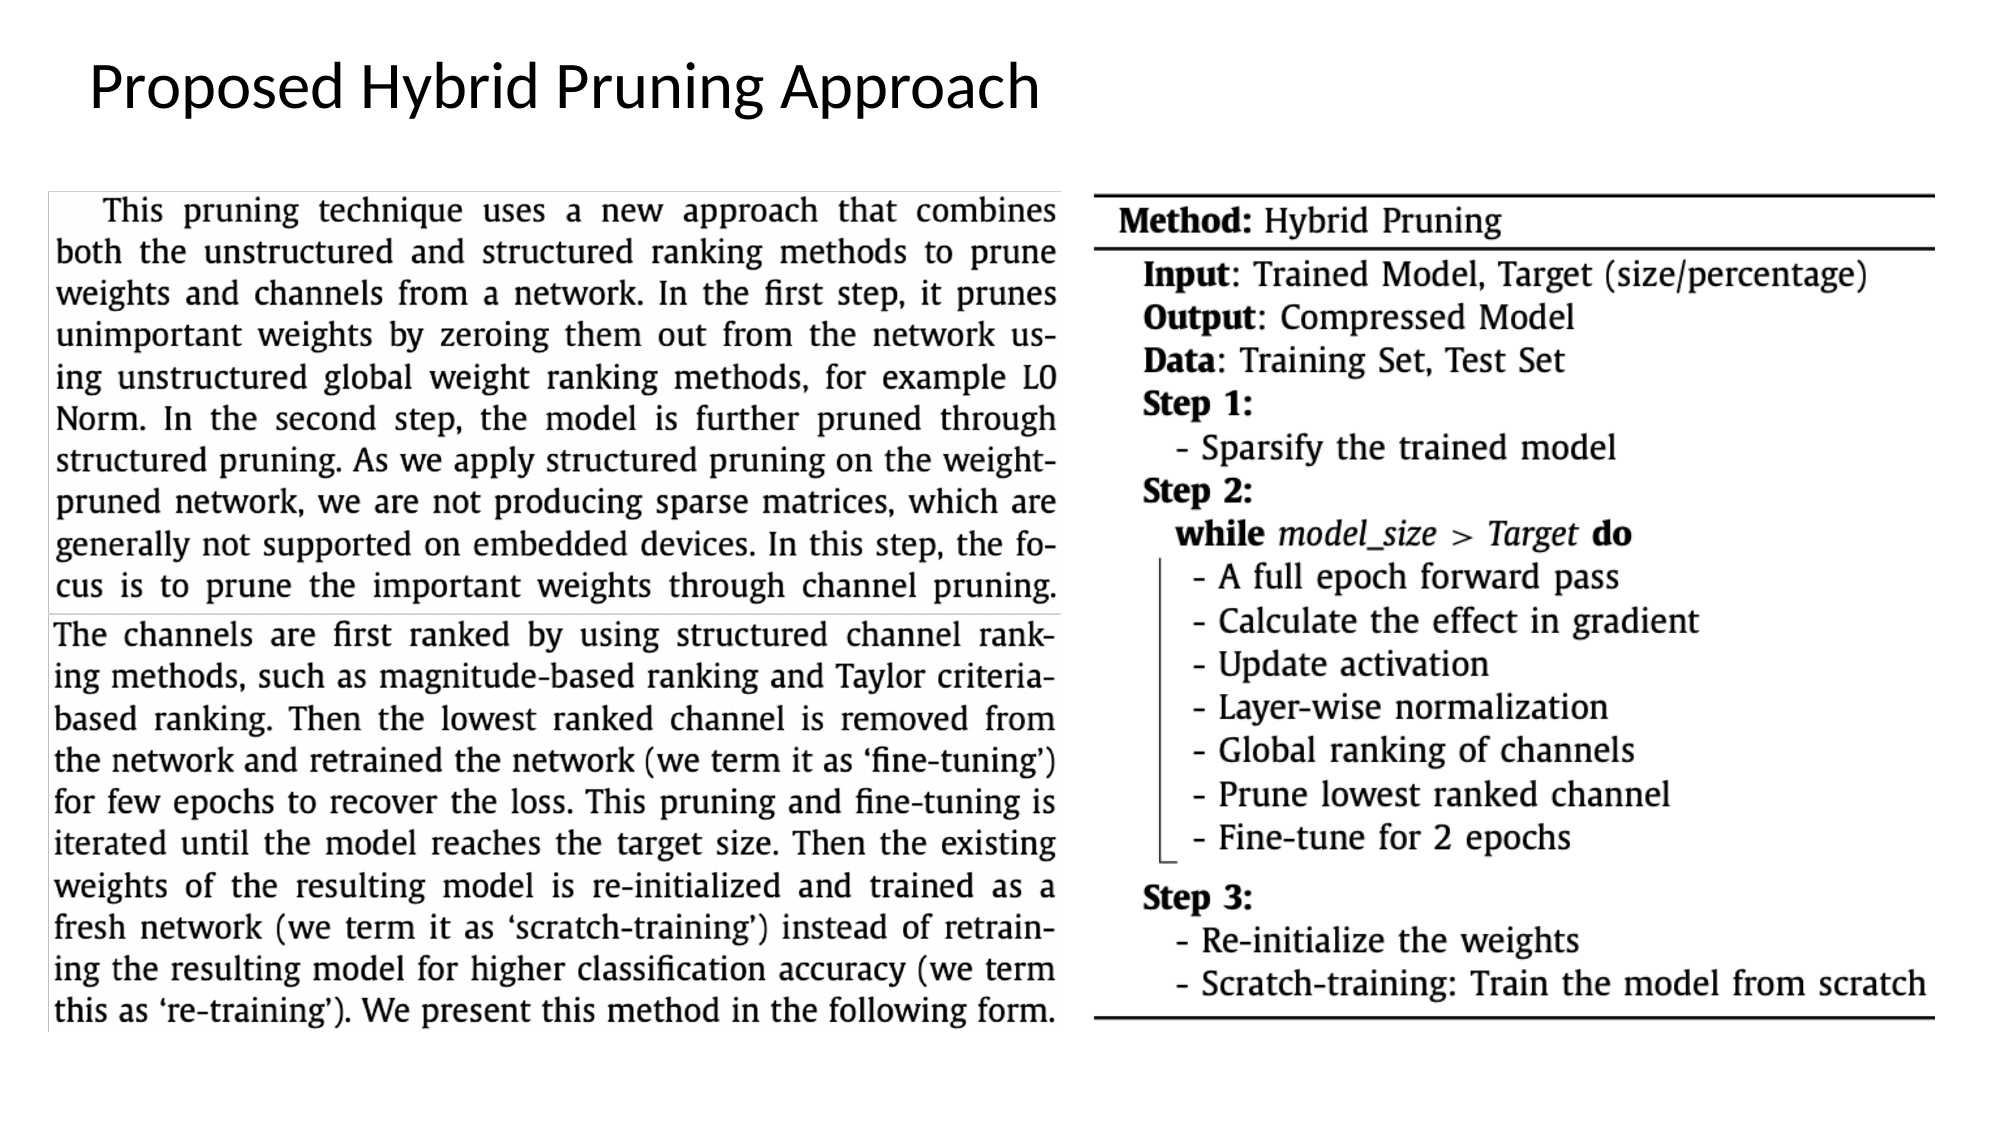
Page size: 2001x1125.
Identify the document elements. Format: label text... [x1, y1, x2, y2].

picture [48, 191, 1061, 1032]
picture [1085, 178, 1935, 1032]
title Proposed Hybrid Pruning Approach [74, 31, 1950, 143]
